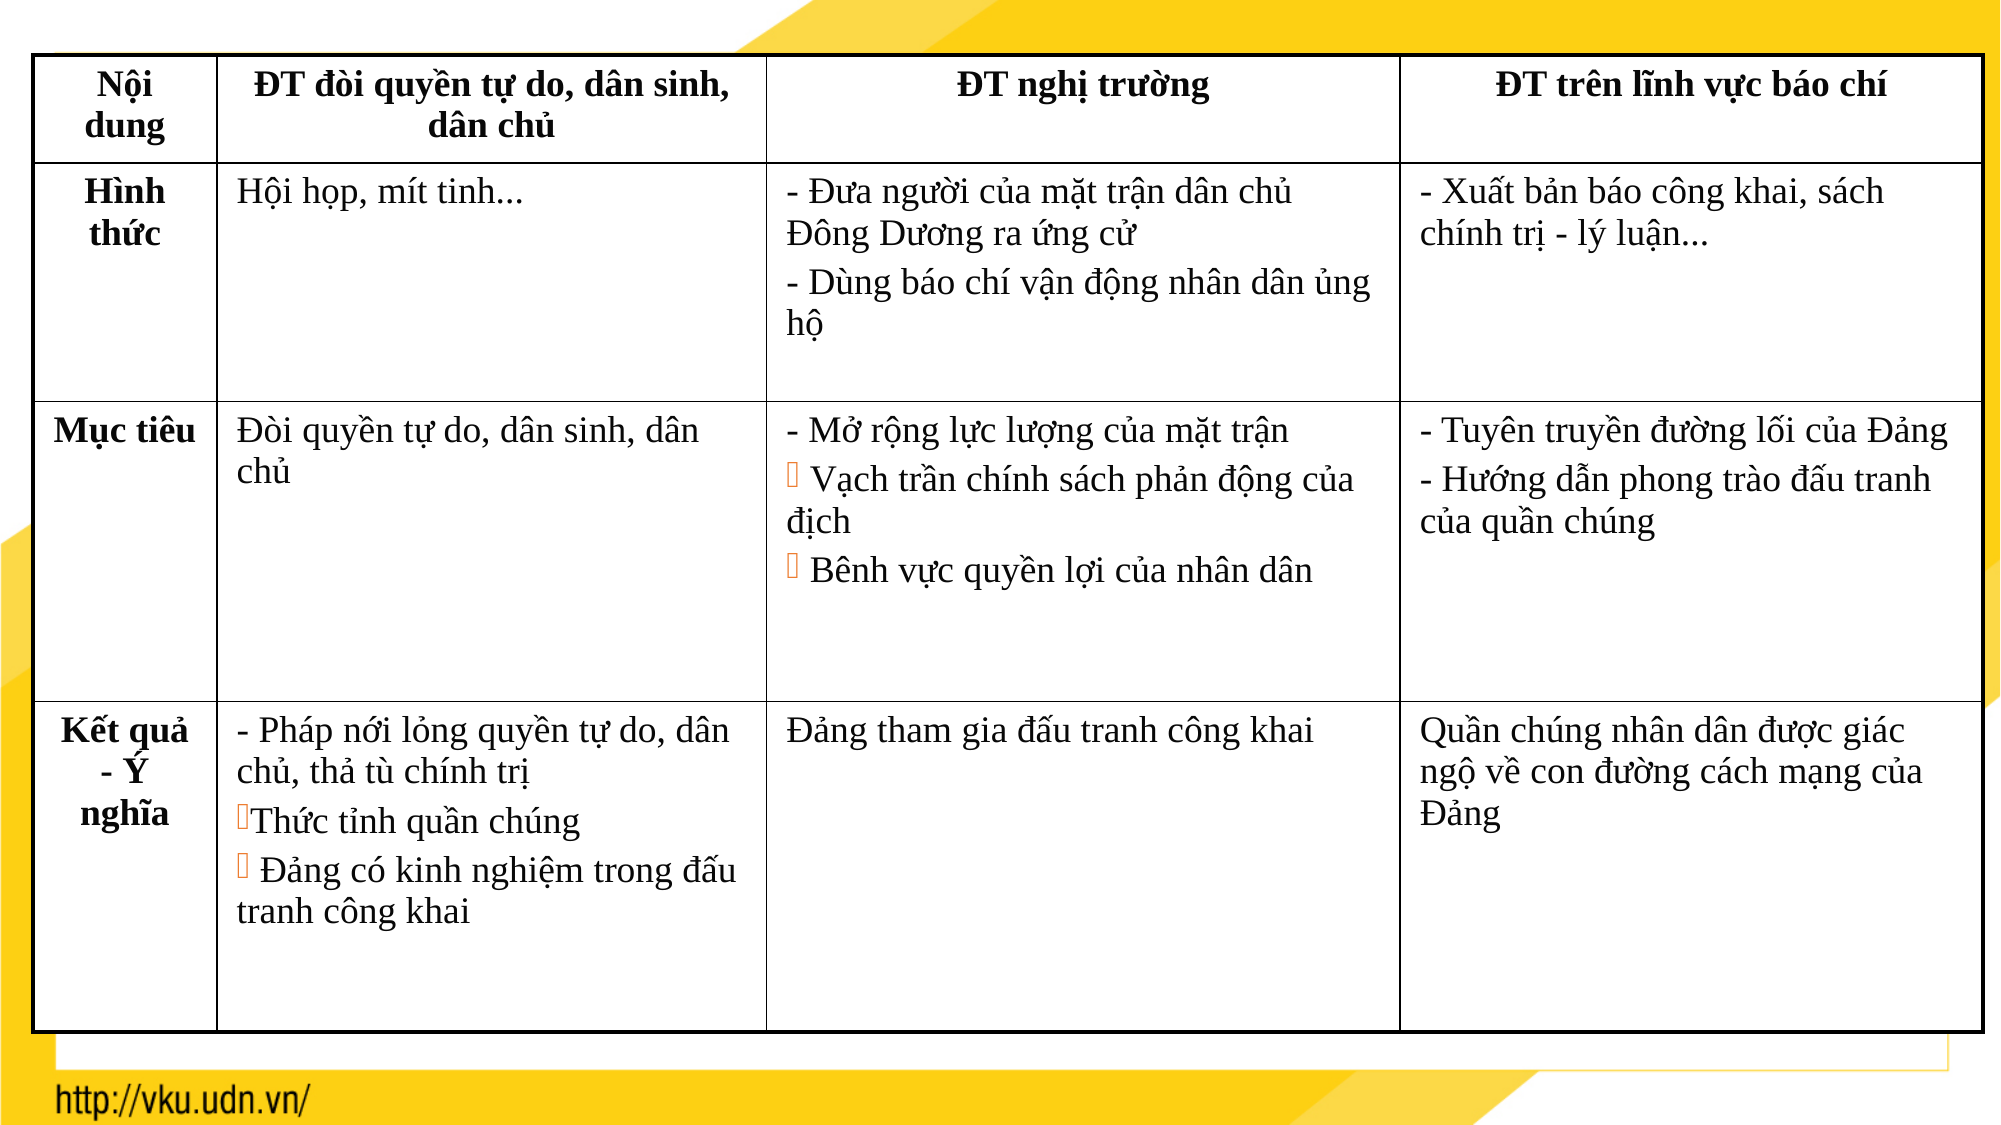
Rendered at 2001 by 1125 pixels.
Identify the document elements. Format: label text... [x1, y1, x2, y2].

table_cell Mục tiêu [35, 402, 216, 701]
table_header ĐT nghị trường [767, 57, 1399, 162]
table_cell Đòi quyền tự do, dân sinh, dân chủ [218, 402, 766, 701]
table_cell Hình thức [35, 164, 216, 401]
table_cell - Xuất bản báo công khai, sách chính trị - lý luận... [1401, 164, 1981, 401]
table_cell Quần chúng nhân dân được giác ngộ về con đường cách mạng của Đảng [1401, 702, 1981, 1030]
table_header Nội dung [35, 57, 216, 162]
table_cell Đảng tham gia đấu tranh công khai [767, 702, 1399, 1030]
table_cell - Tuyên truyền đường lối của Đảng - Hướng dẫn phong trào đấu tranh của quần chúng [1401, 402, 1981, 701]
table_cell - Đưa người của mặt trận dân chủ Đông Dương ra ứng cử - Dùng báo chí vận động nhân dân ủng hộ [767, 164, 1399, 401]
picture [0, 0, 2001, 1125]
table_cell Hội họp, mít tinh... [218, 164, 766, 401]
table_cell Kết quả - Ý nghĩa [35, 702, 216, 1030]
table_cell - Pháp nới lỏng quyền tự do, dân chủ, thả tù chính trị Thức tỉnh quần chúng Đảng có kinh nghiệm trong đấu tranh công khai [218, 702, 766, 1030]
table_header ĐT đòi quyền tự do, dân sinh, dân chủ [218, 57, 766, 162]
table_cell - Mở rộng lực lượng của mặt trận Vạch trần chính sách phản động của địch Bênh vực quyền lợi của nhân dân [767, 402, 1399, 701]
table_header ĐT trên lĩnh vực báo chí [1401, 57, 1981, 162]
